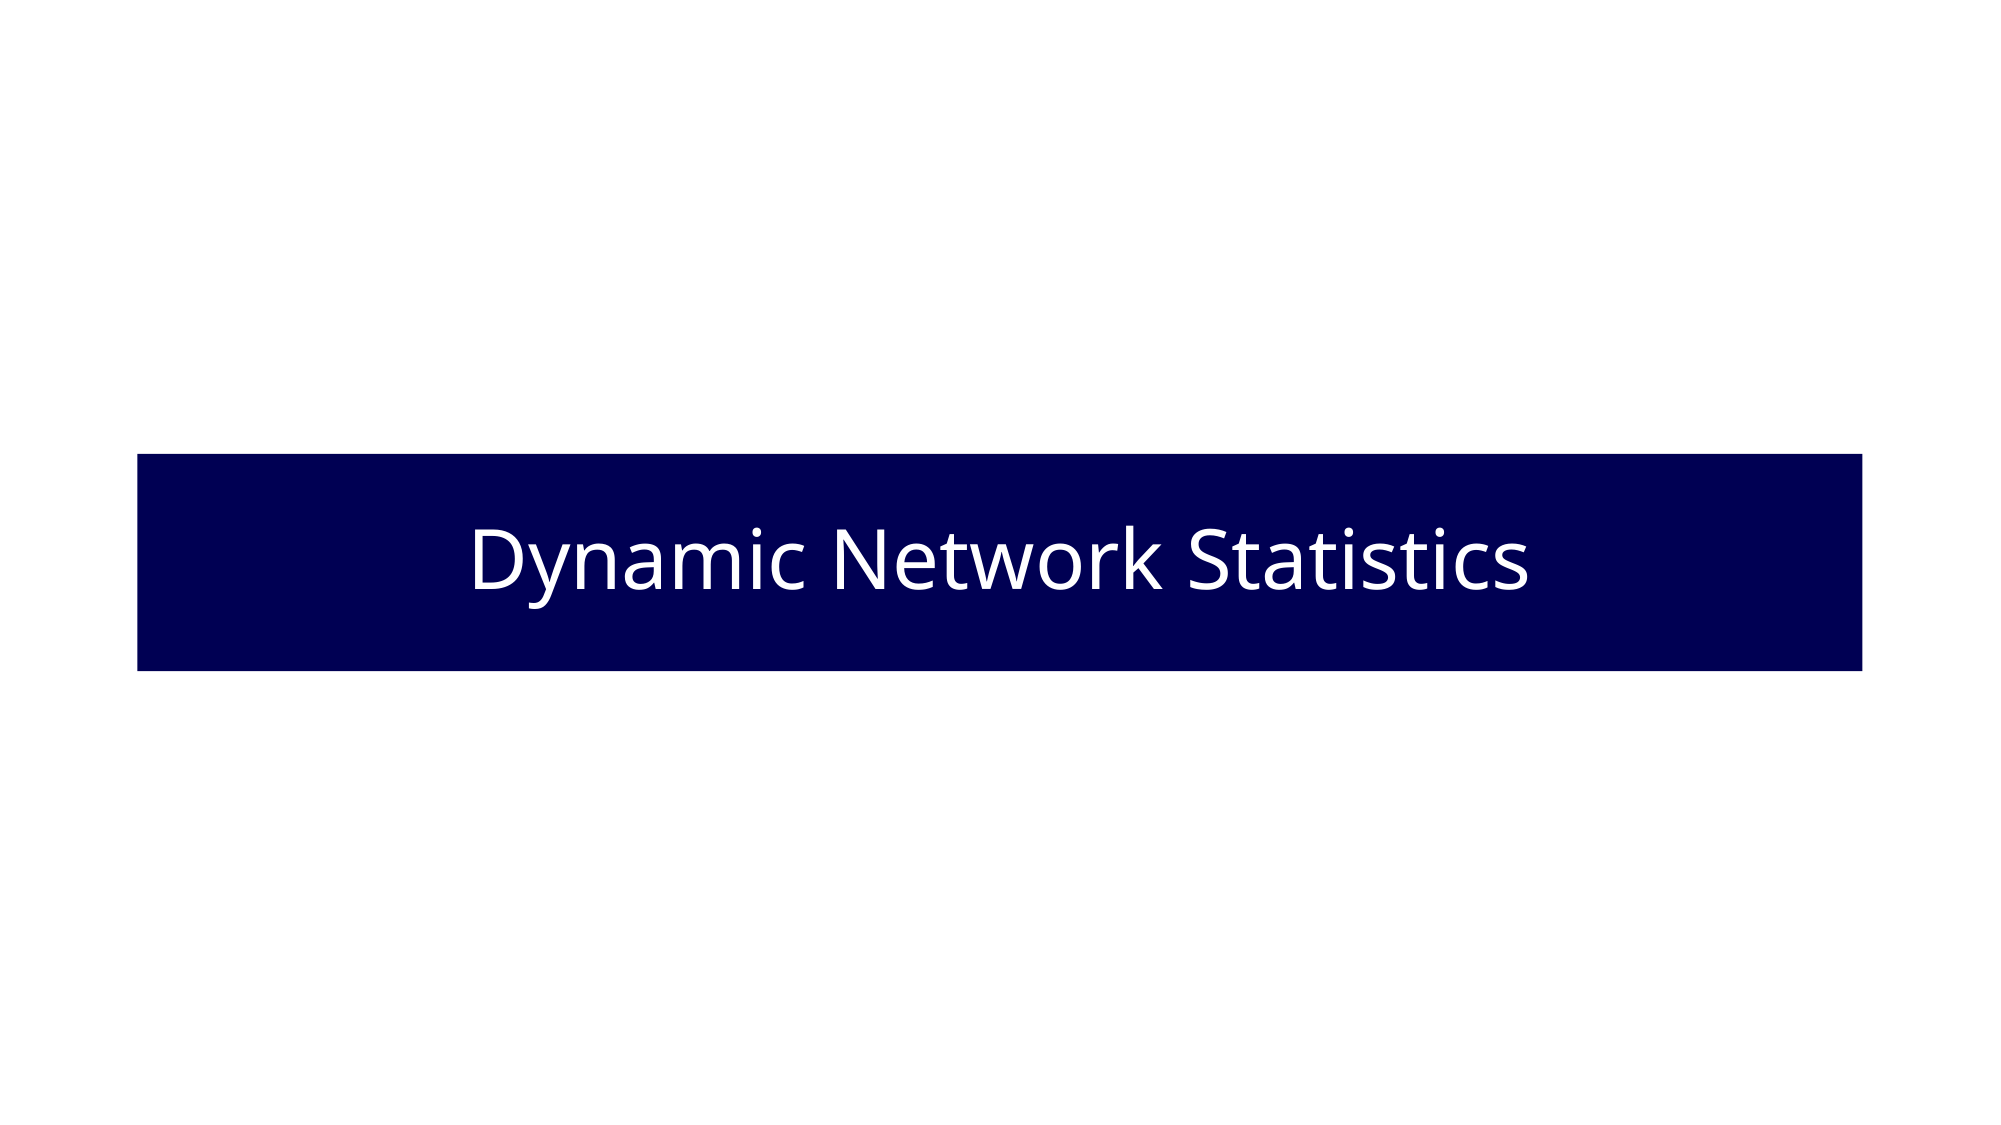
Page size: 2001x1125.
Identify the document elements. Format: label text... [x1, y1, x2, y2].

title Dynamic Network Statistics [137, 453, 1863, 672]
